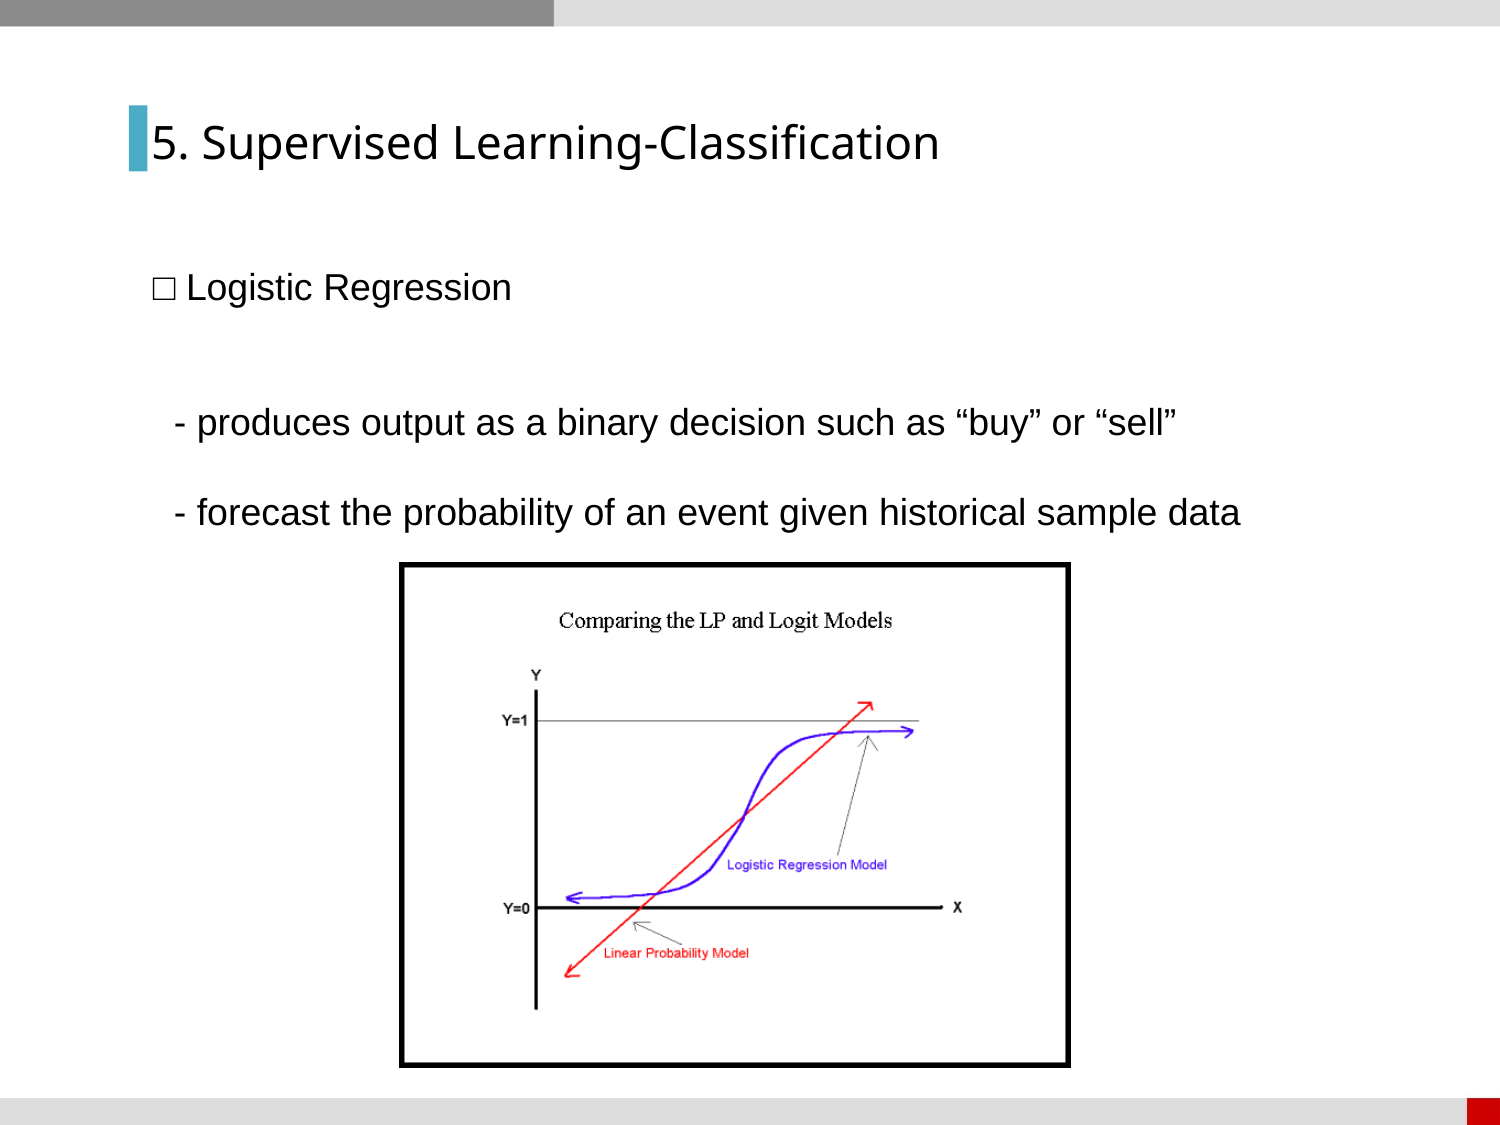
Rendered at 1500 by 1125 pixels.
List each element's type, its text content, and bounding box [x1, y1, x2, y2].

text_box 5. Supervised Learning-Classification [112, 105, 1463, 176]
picture [0, 0, 1500, 1125]
text_box □ Logistic Regression - produces output as a binary decision such as “buy” or “sell” - forecast the probability of an event given historical sample data [138, 256, 1500, 631]
